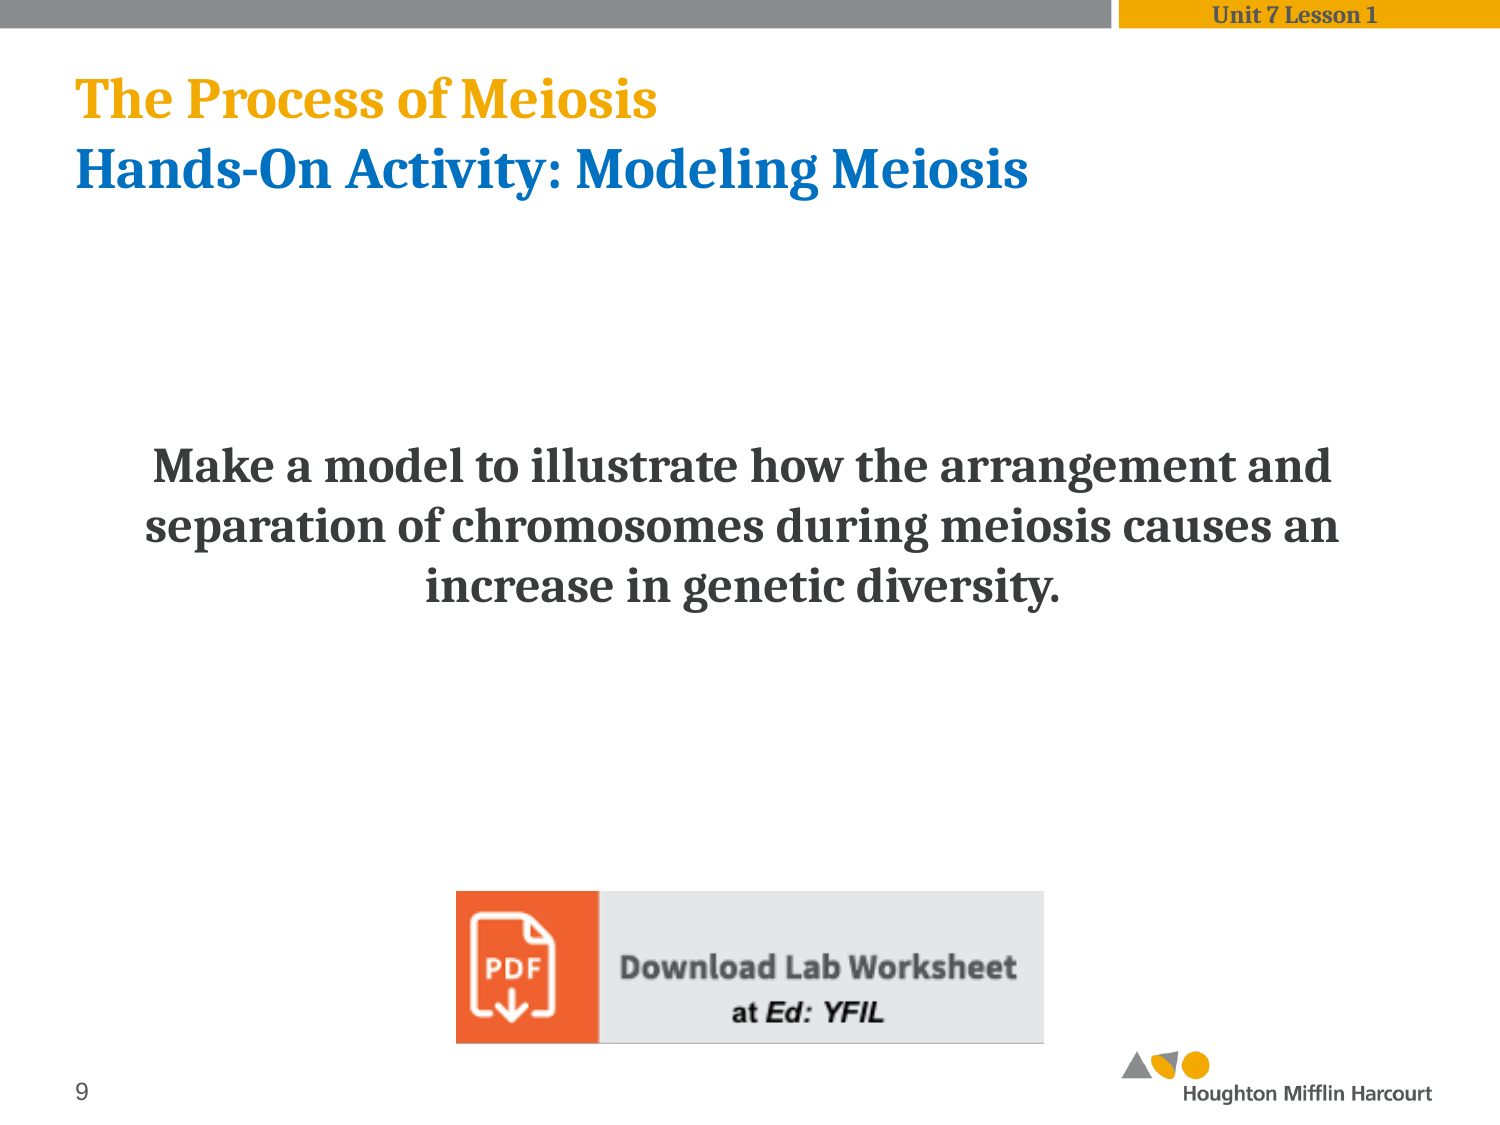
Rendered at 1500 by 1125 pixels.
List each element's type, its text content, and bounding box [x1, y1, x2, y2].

picture [1119, 1049, 1434, 1107]
slide_number ‹#› [75, 1045, 187, 1106]
title The Process of Meiosis Hands-On Activity: Modeling Meiosis [75, 52, 1425, 156]
text_box Make a model to illustrate how the arrangement and separation of chromosomes during meiosis causes an increase in genetic diversity. [75, 424, 1411, 622]
picture [455, 891, 1044, 1047]
text_box Unit 7 Lesson 1 [1197, 0, 1411, 36]
